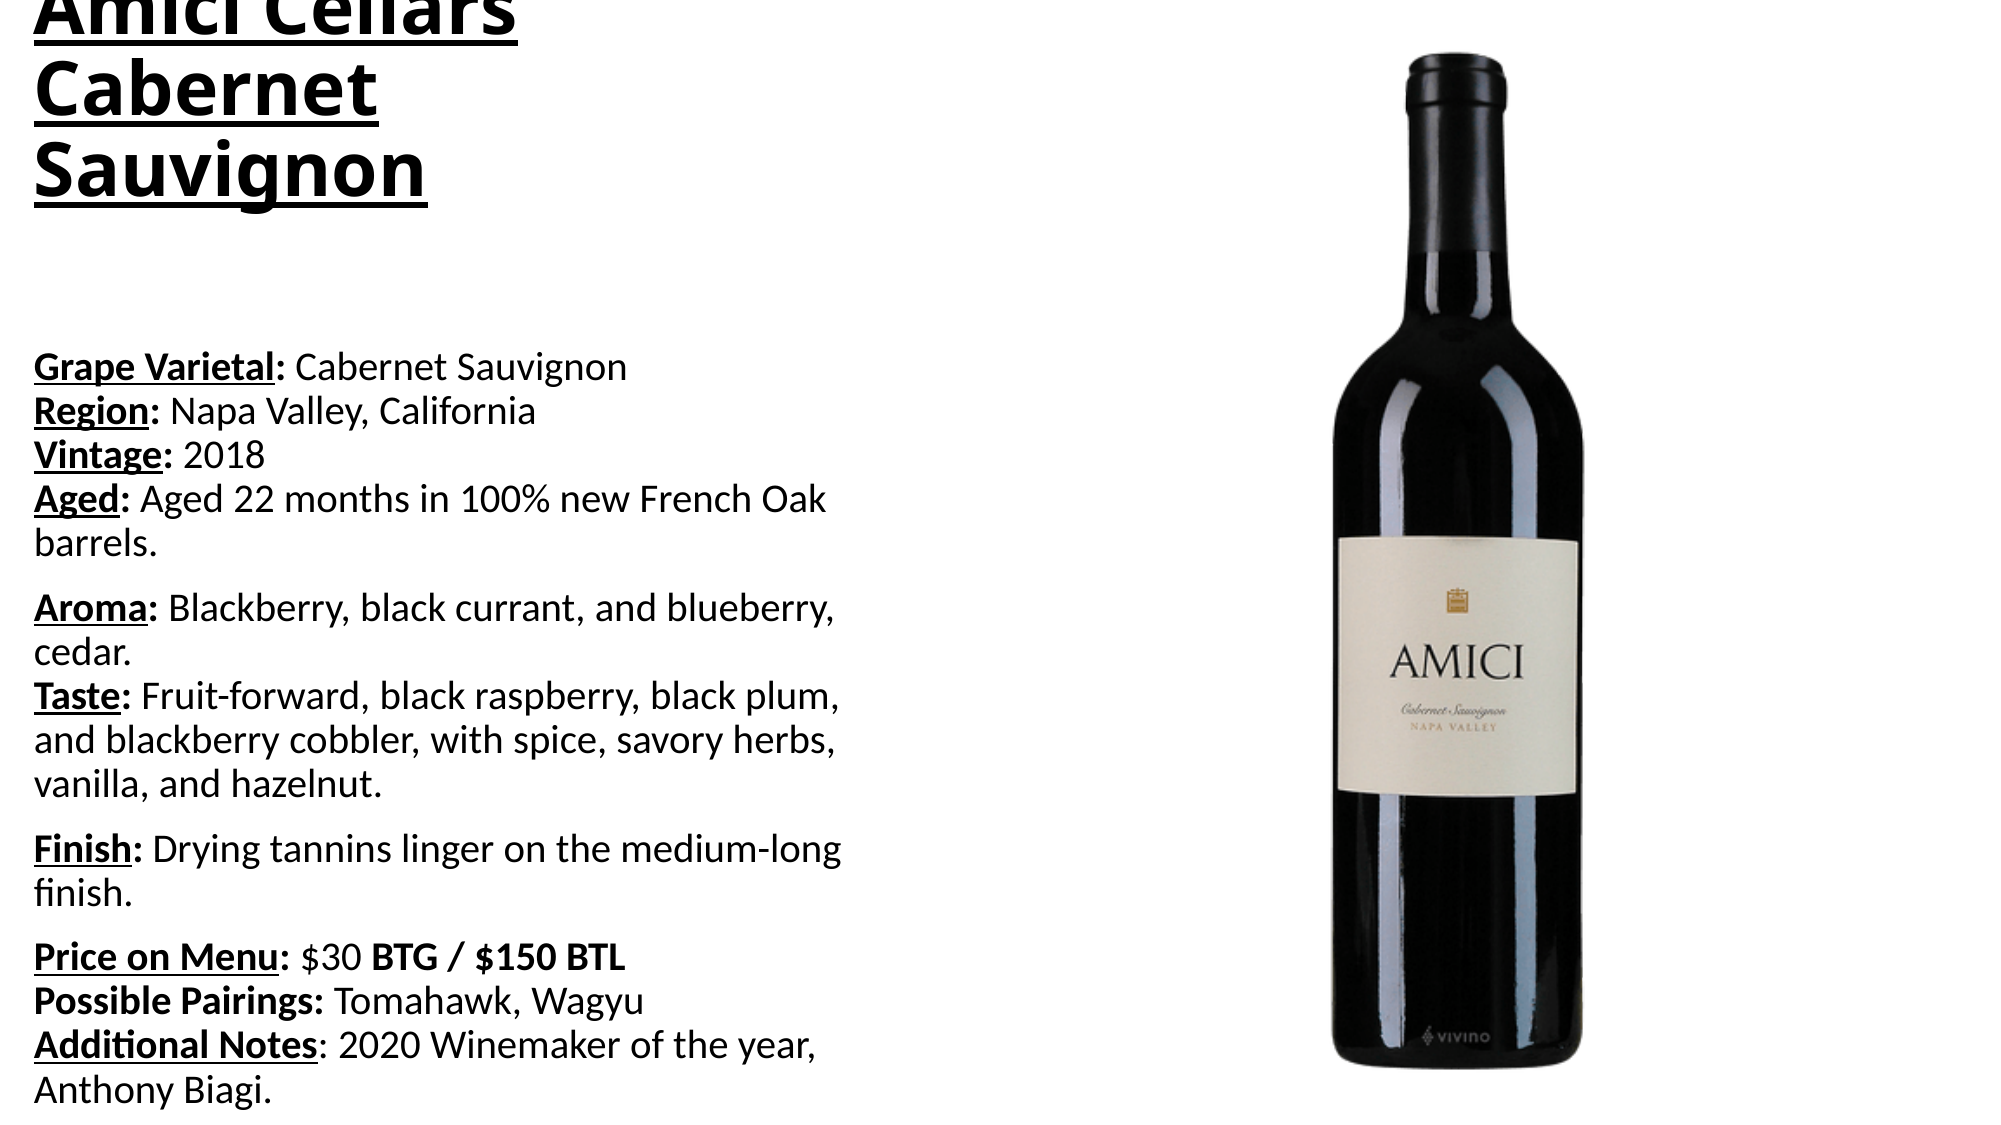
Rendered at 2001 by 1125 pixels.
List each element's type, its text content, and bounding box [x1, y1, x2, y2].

picture [1321, 42, 1595, 1082]
list Grape Varietal: Cabernet Sauvignon Region: Napa Valley, California Vintage: 2018 Aged: Aged 22 months in 100% new French Oak barrels. Aroma: Blackberry, black currant, and blueberry, cedar. Taste: Fruit-forward, black raspberry, black plum, and blackberry cobbler, with spice, savory herbs, vanilla, and hazelnut. Finish: Drying tannins linger on the medium-long finish. Price on Menu: $30 BTG / $150 BTL Possible Pairings: Tomahawk, Wagyu Additional Notes: 2020 Winemaker of the year, Anthony Biagi. [18, 337, 893, 1125]
title Amici Cellars Cabernet Sauvignon [18, 0, 785, 221]
